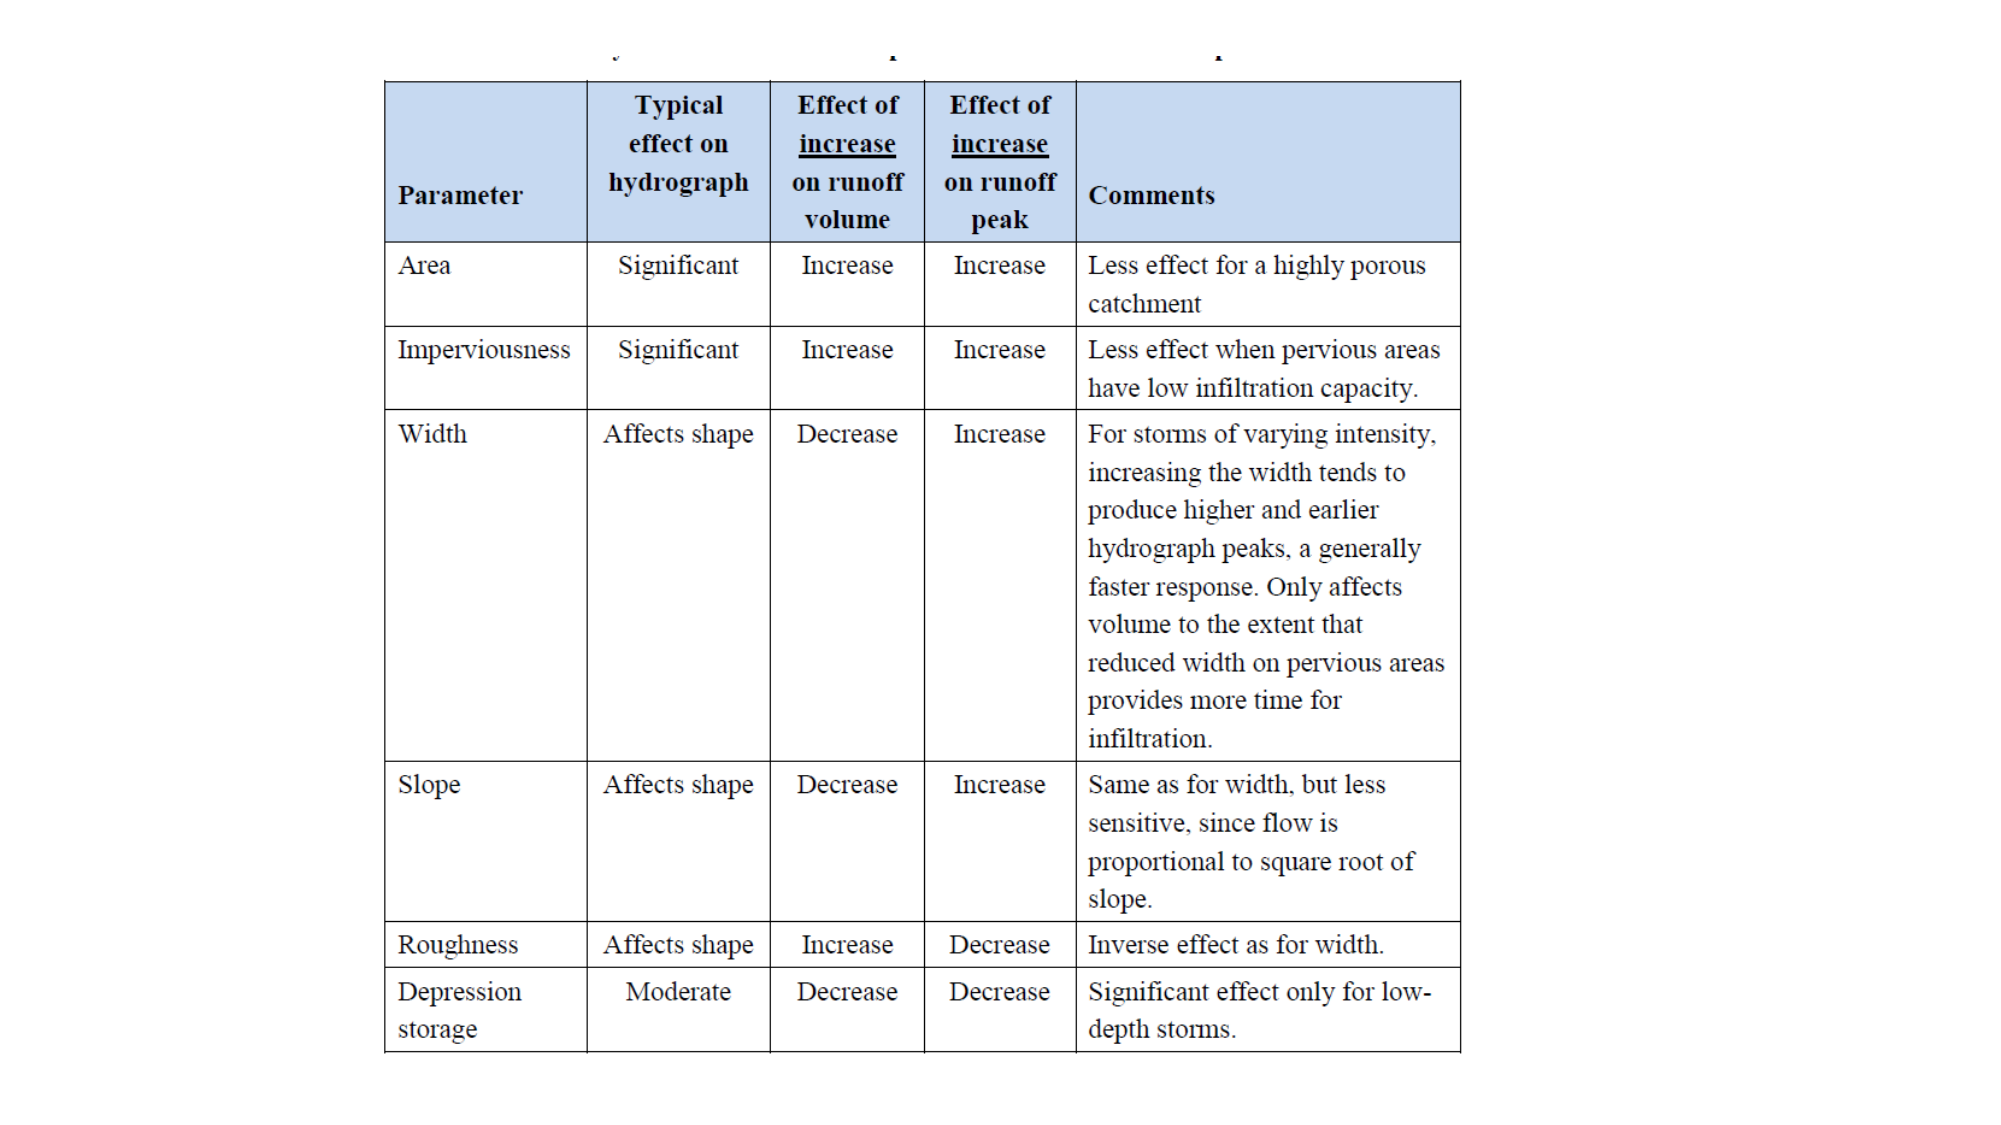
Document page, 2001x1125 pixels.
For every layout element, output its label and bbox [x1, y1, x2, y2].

picture [359, 56, 1477, 1069]
